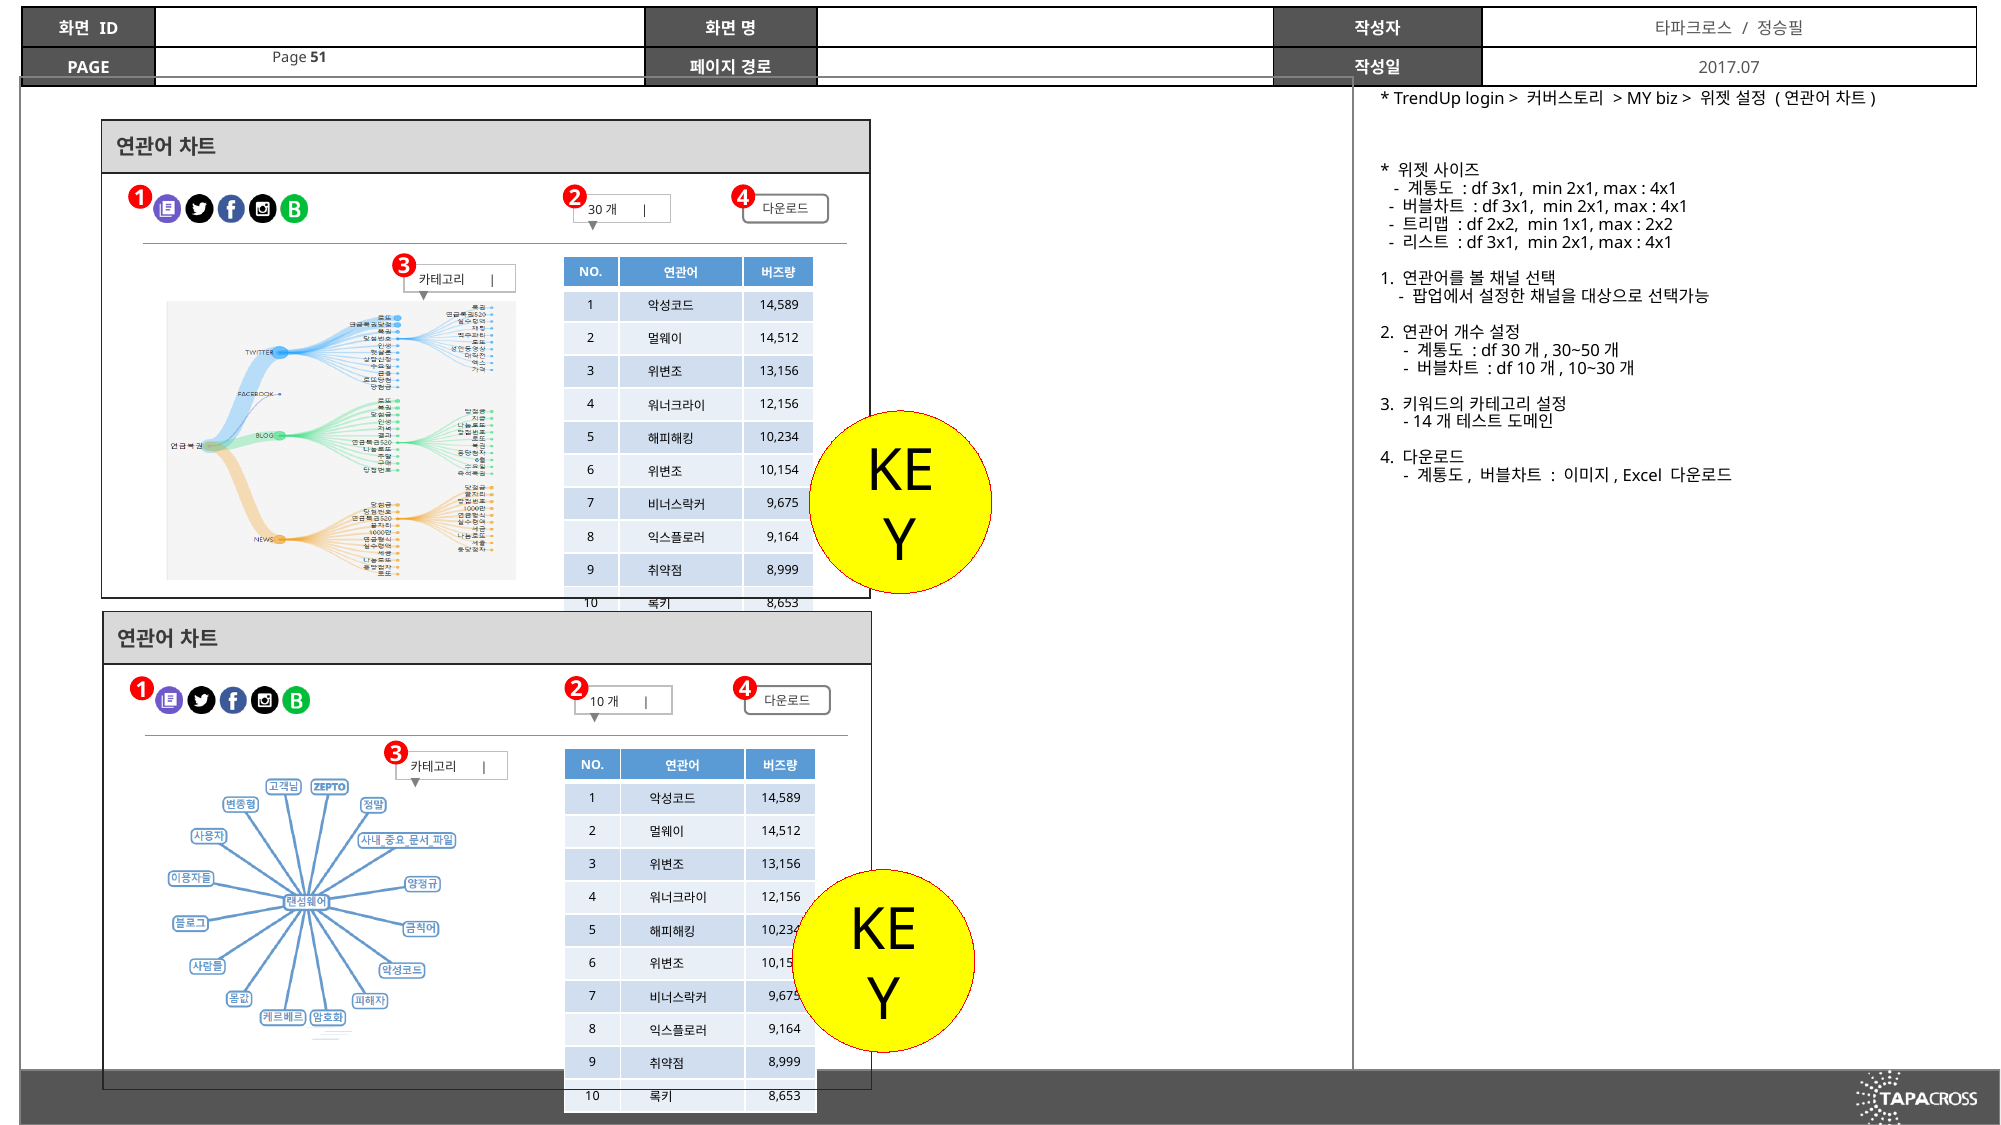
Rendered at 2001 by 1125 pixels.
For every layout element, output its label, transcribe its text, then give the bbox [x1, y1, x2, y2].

table_cell 8,653 [746, 1090, 815, 1111]
text_box KEY [871, 410, 992, 594]
table_cell 8,653 [744, 599, 813, 611]
picture [1855, 1064, 1977, 1125]
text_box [101, 119, 871, 598]
table_cell 10 [564, 599, 618, 611]
picture [153, 194, 308, 223]
table_cell 록키 [620, 599, 742, 611]
list * TrendUp login > 커버스토리 > MY biz > 위젯 설정 (연관어 차트) * 위젯 사이즈 - 계통도 : df 3x1, min 2x1, max : 4x1 - 버블차트 : df 3x1, min 2x1, max : 4x1 - 트리맵 : df 2x2, min 1x1, max : 2x2 - 리스트 : df 3x1, min 2x1, max : 4x1 1. 연관어를 볼 채널 선택 - 팝업에서 설정한 채널을 대상으로 선택가능 2. 연관어 개수 설정 - 계통도 : df 30개, 30~50개 - 버블차트 : df 10개, 10~30개 3. 키워드의 카테고리 설정 - 14개 테스트 도메인 4. 다운로드 - 계통도, 버블차트 : 이미지, Excel 다운로드 [1365, 82, 1977, 1053]
table_cell 10 [565, 1090, 620, 1111]
text_box KEY [872, 869, 975, 1053]
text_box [103, 611, 872, 1090]
table_cell 록키 [621, 1090, 744, 1111]
